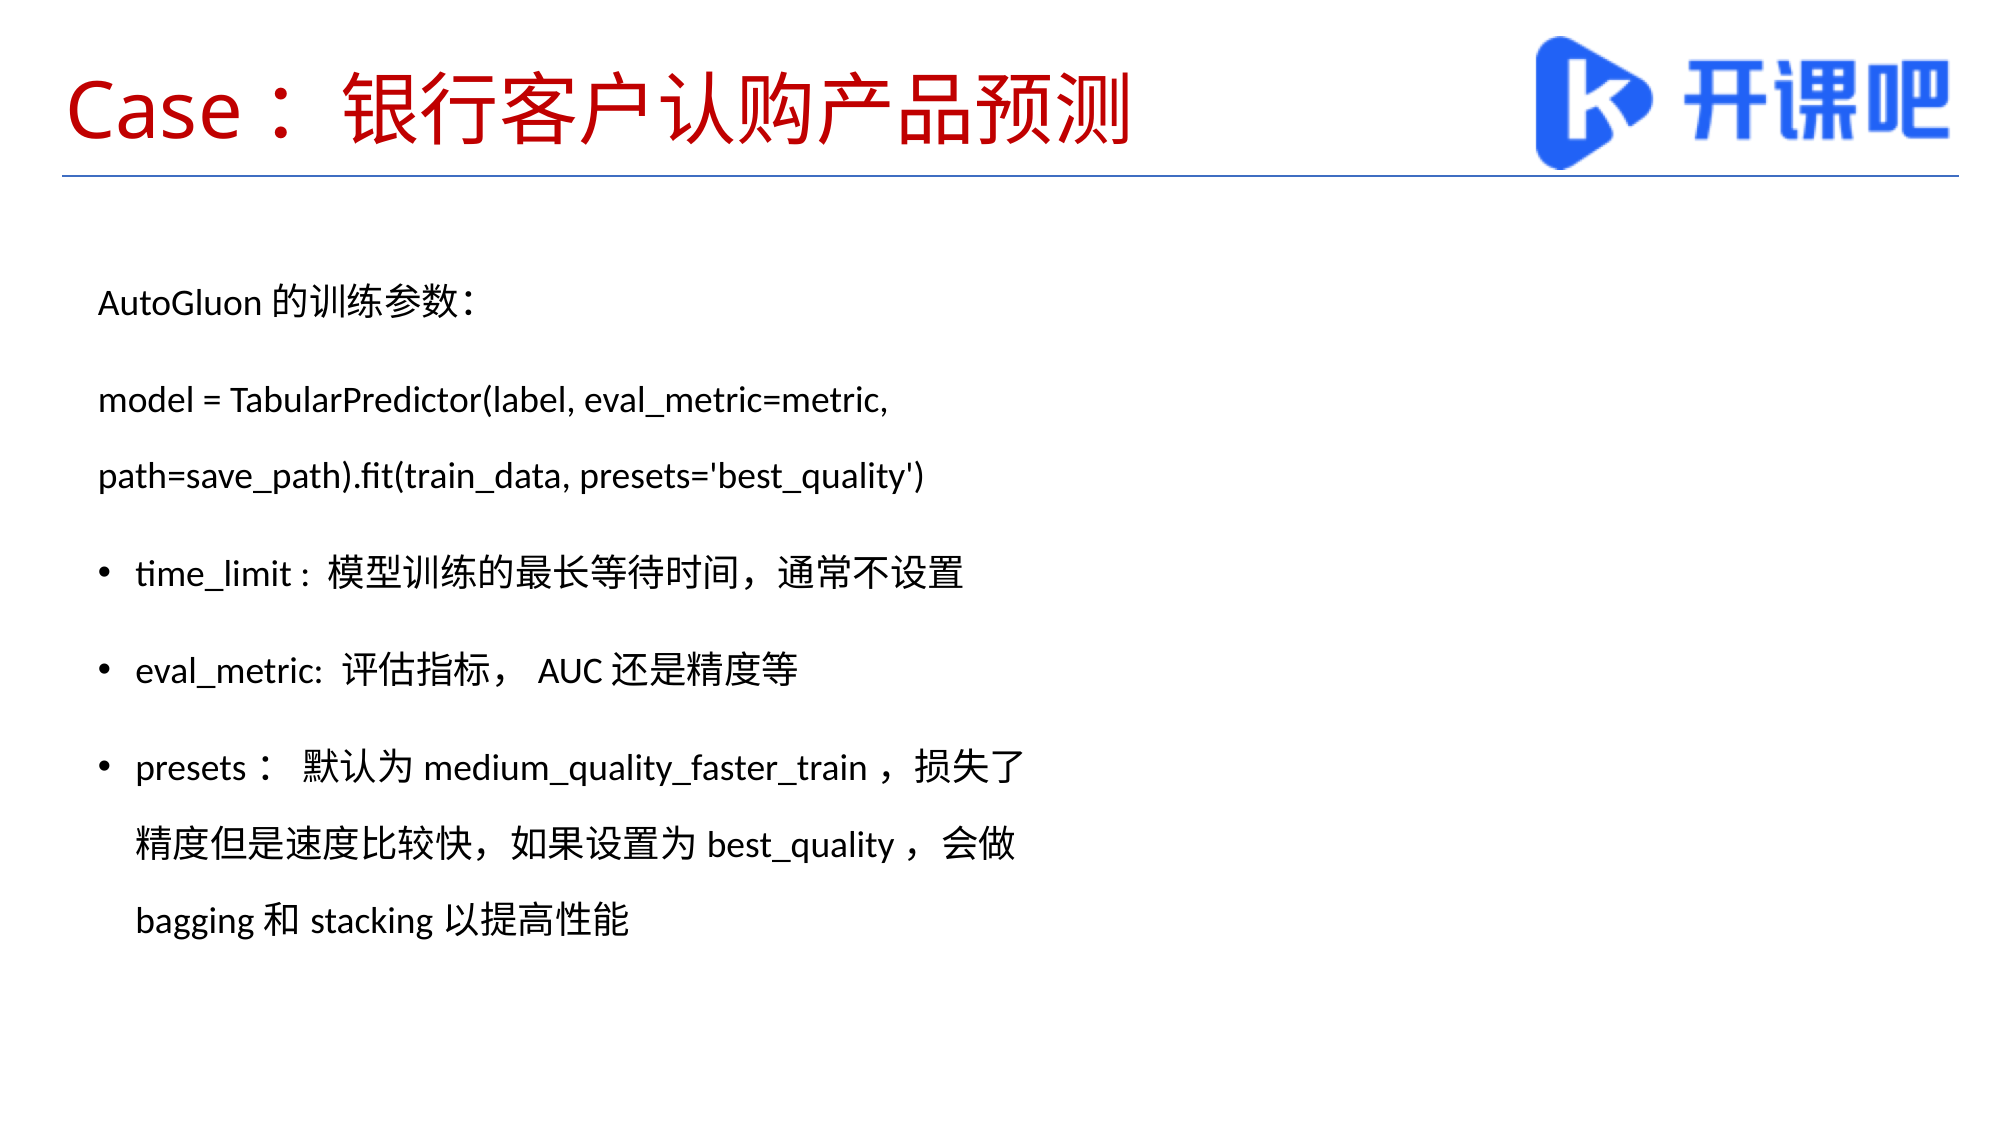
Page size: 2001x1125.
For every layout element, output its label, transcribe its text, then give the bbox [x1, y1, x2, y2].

picture [1534, 36, 1952, 170]
title Case：银行客户认购产品预测 [57, 59, 1728, 167]
list AutoGluon的训练参数： model = TabularPredictor(label, eval_metric=metric, path=save_path).fit(train_data, presets='best_quality') time_limit : 模型训练的最长等待时间，通常不设置 eval_metric: 评估指标，AUC还是精度等 presets： 默认为medium_quality_faster_train，损失了精度但是速度比较快，如果设置为best_quality，会做bagging和stacking以提高性能 [89, 238, 1039, 1050]
